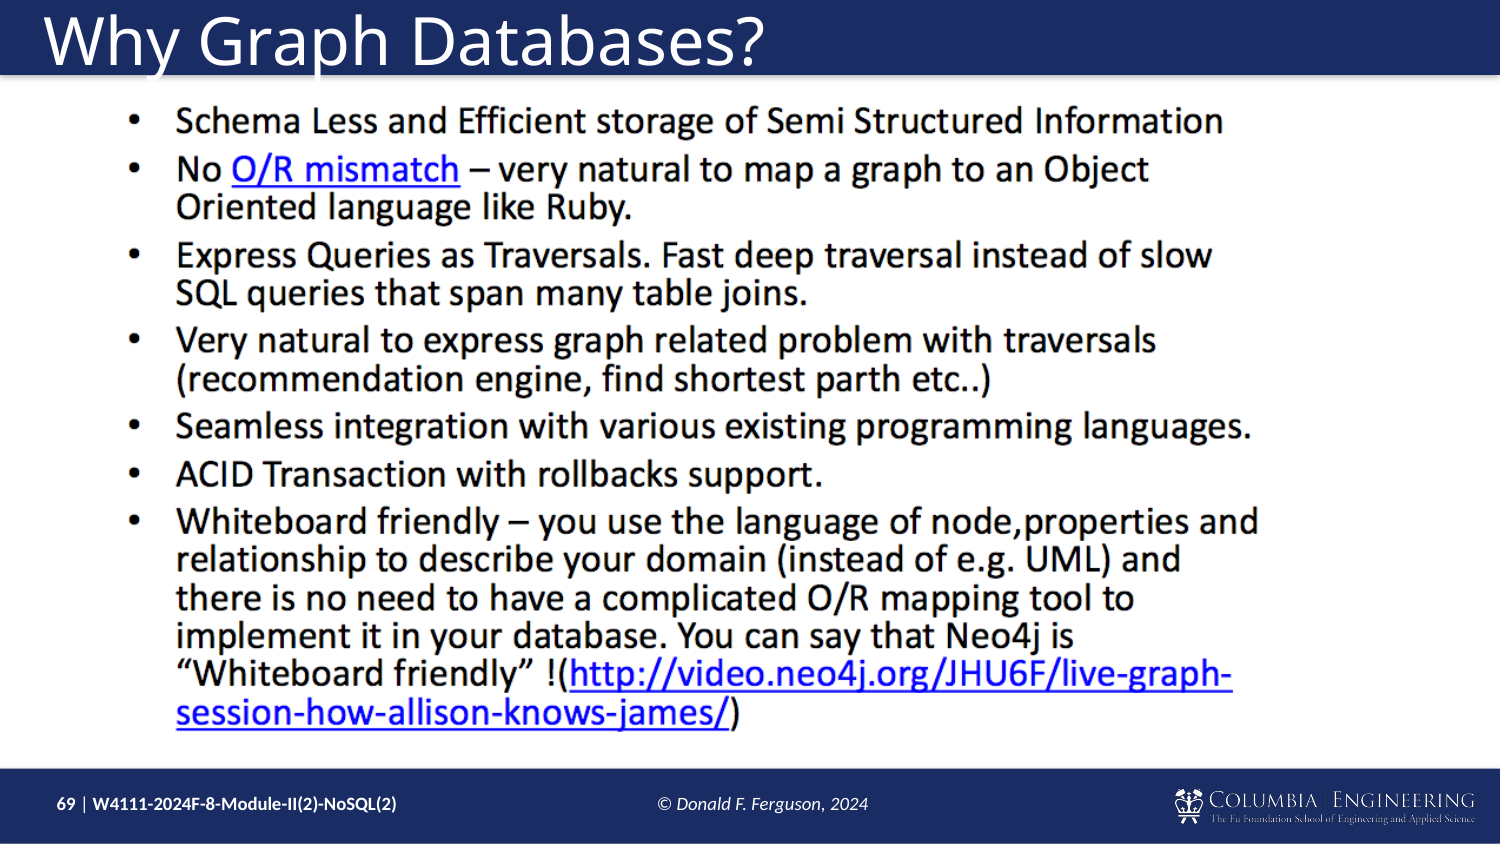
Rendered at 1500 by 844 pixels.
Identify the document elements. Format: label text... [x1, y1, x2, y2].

title Why Graph Databases? [28, 0, 1450, 73]
picture [112, 98, 1286, 746]
